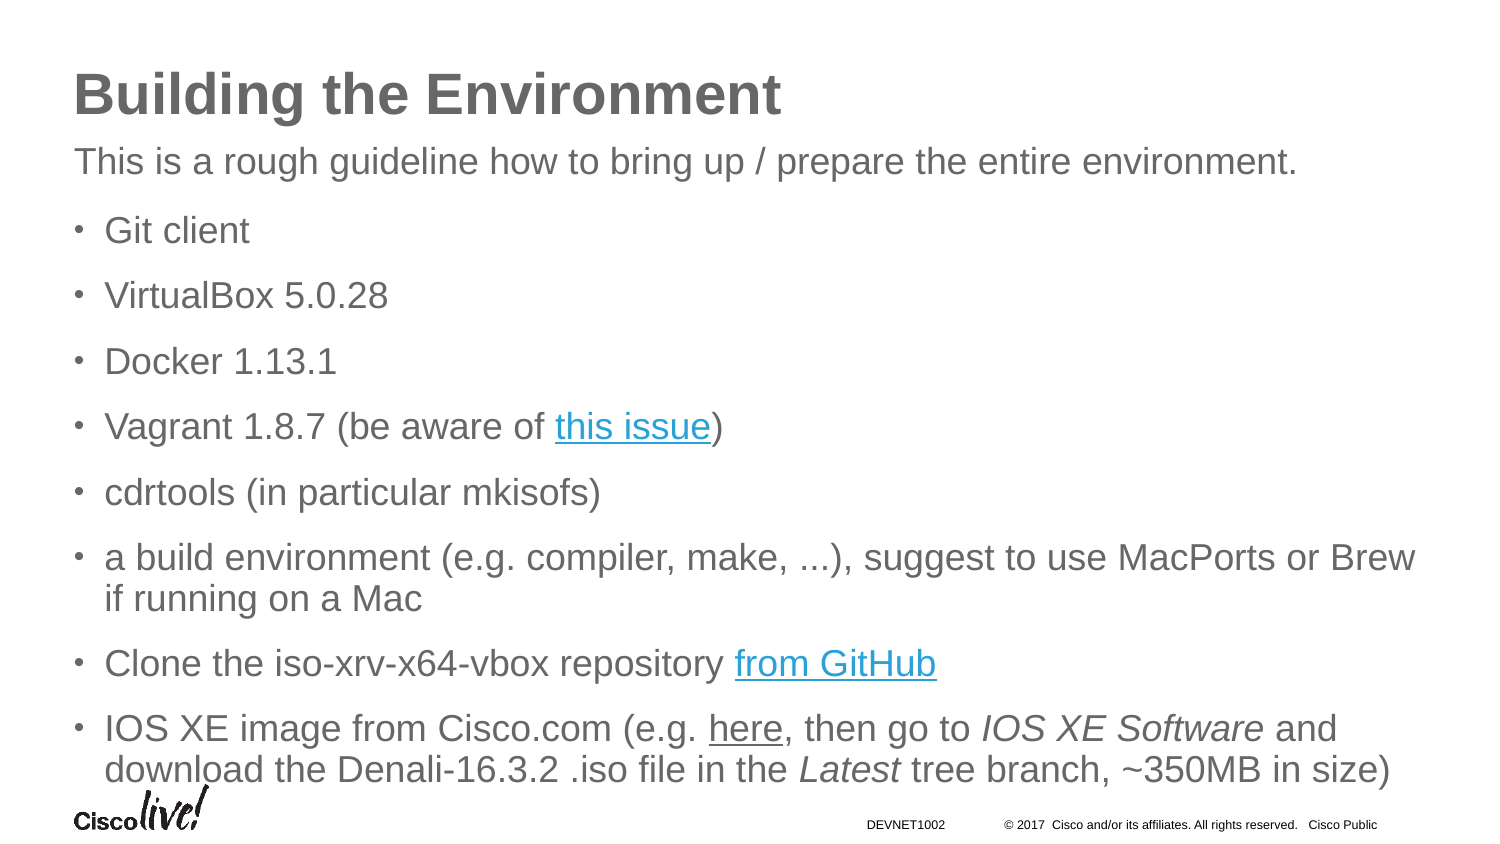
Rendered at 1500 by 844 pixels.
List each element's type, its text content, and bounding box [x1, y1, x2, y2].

title Building the Environment [58, 63, 1455, 134]
picture [74, 784, 209, 830]
footer DEVNET1002 [856, 811, 975, 838]
list This is a rough guideline how to bring up / prepare the entire environment. [58, 134, 1455, 197]
list Git client VirtualBox 5.0.28 Docker 1.13.1 Vagrant 1.8.7 (be aware of this issue) cdrtools (in particular mkisofs) a build environment (e.g. compiler, make, ...), suggest to use MacPorts or Brew if running on a Mac Clone the iso-xrv-x64-vbox repository from GitHub IOS XE image from Cisco.com (e.g. here, then go to IOS XE Software and download the Denali-16.3.2 .iso file in the Latest tree branch, ~350MB in size) [58, 203, 1455, 688]
